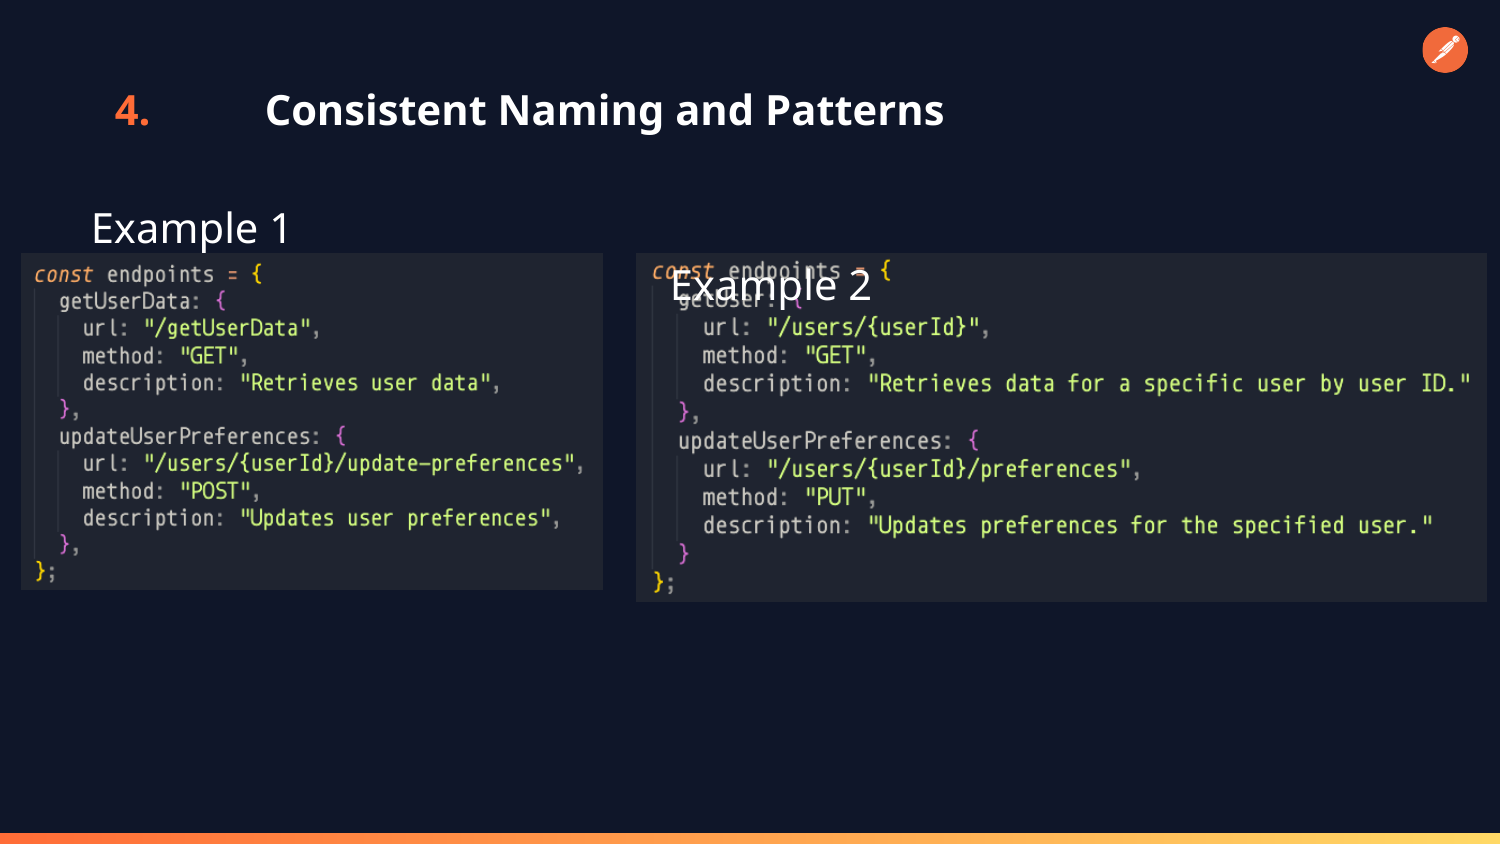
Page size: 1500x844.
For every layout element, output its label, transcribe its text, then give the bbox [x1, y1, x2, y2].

title 4. Consistent Naming and Patterns [99, 68, 1053, 163]
list Example 1 Example 2 [68, 179, 1314, 254]
picture [1422, 27, 1472, 73]
picture [636, 253, 1487, 602]
picture [20, 253, 604, 591]
